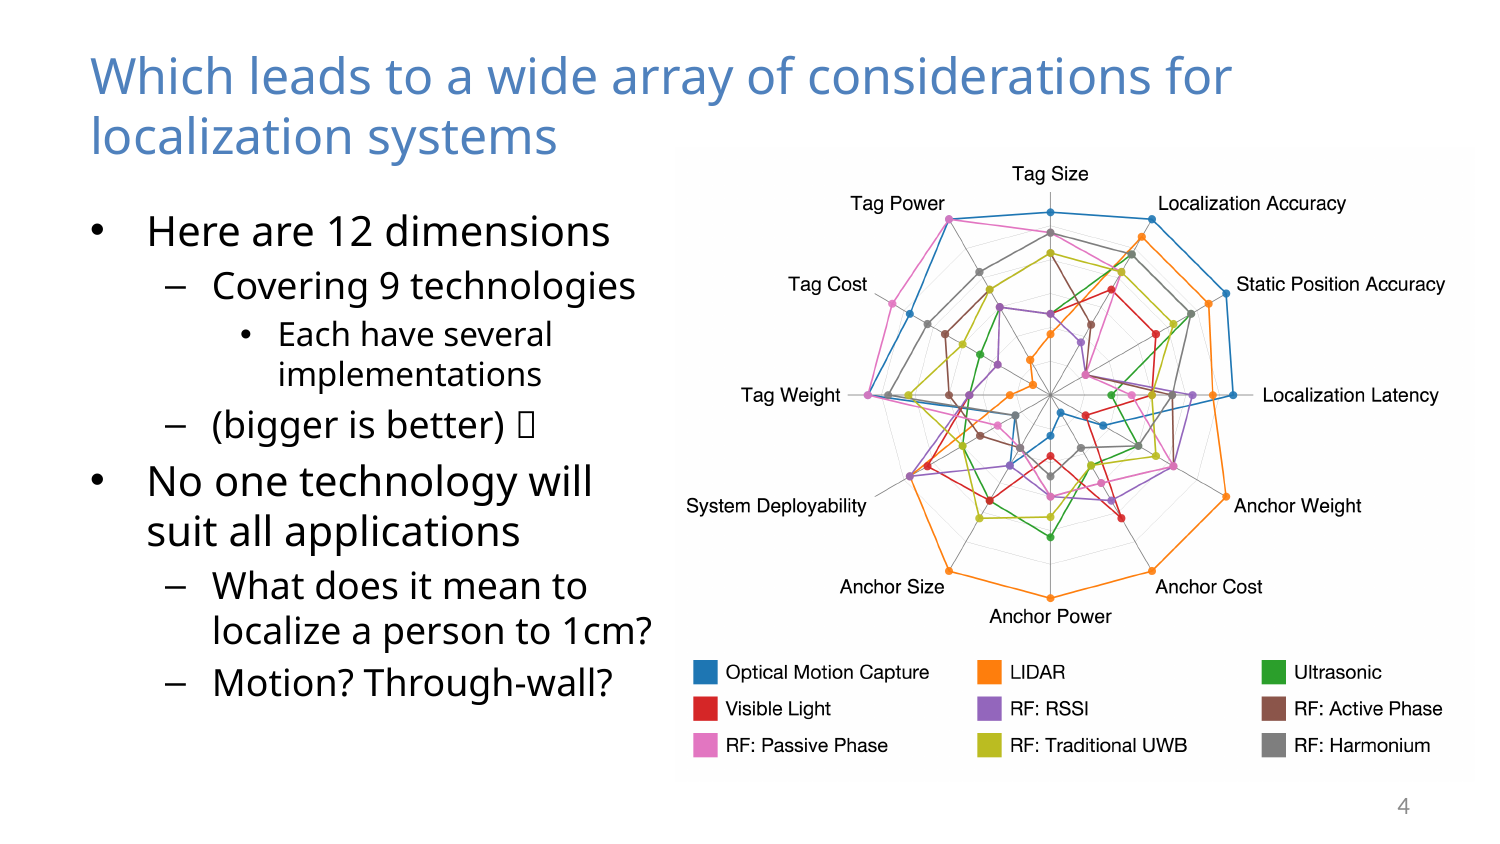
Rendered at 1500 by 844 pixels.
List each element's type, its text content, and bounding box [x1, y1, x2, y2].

title Which leads to a wide array of considerations for localization systems [75, 33, 1425, 175]
picture [674, 147, 1476, 783]
slide_number 4 [1074, 789, 1425, 827]
list Here are 12 dimensions Covering 9 technologies Each have several implementations (bigger is better)  No one technology will suit all applications What does it mean to localize a person to 1cm? Motion? Through-wall? [75, 196, 669, 754]
